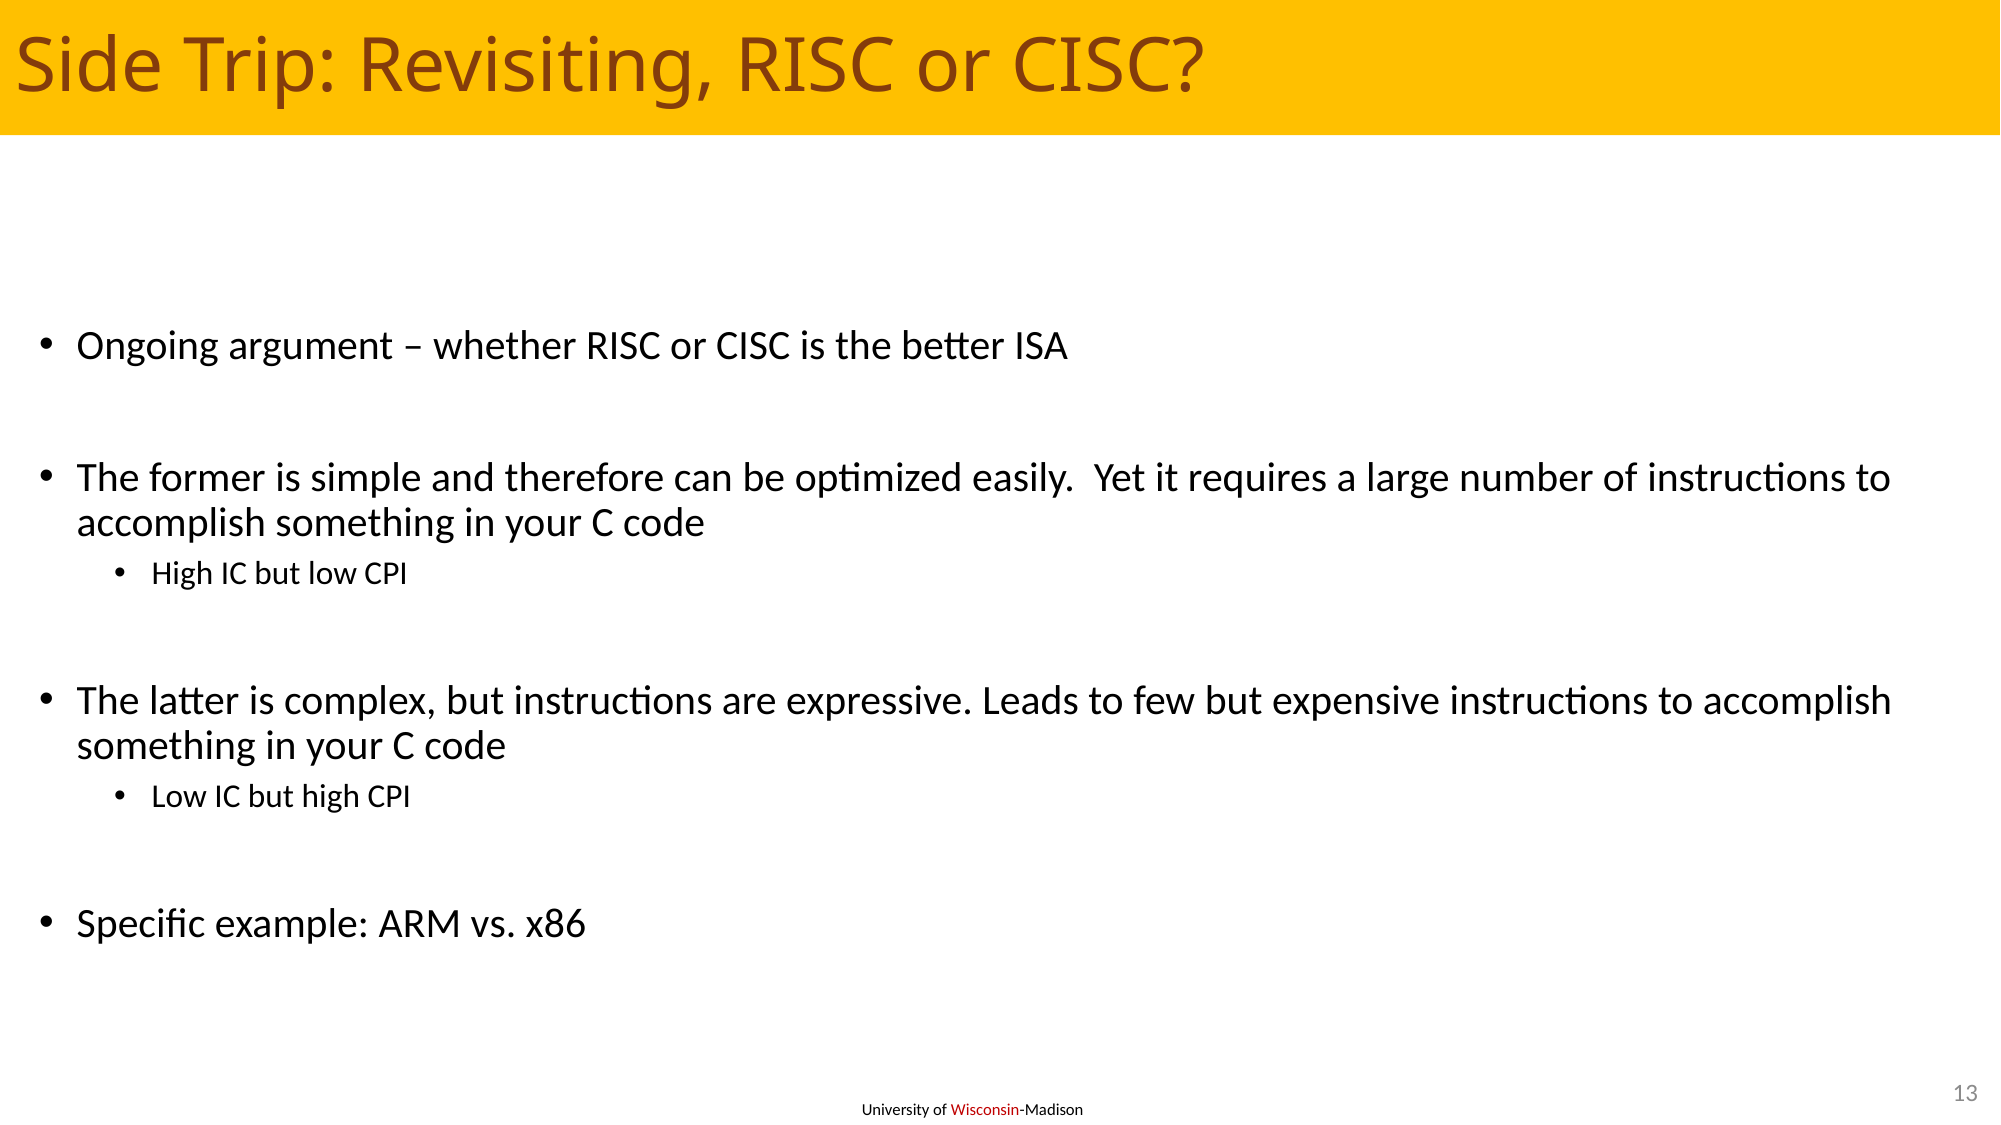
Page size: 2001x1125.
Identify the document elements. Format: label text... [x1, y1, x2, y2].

title Side Trip: Revisiting, RISC or CISC? [0, 0, 2000, 136]
list Ongoing argument – whether RISC or CISC is the better ISA The former is simple and therefore can be optimized easily. Yet it requires a large number of instructions to accomplish something in your C code High IC but low CPI The latter is complex, but instructions are expressive. Leads to few but expensive instructions to accomplish something in your C code Low IC but high CPI Specific example: ARM vs. x86 [24, 245, 1987, 1055]
slide_number 13 [1879, 1069, 1994, 1114]
